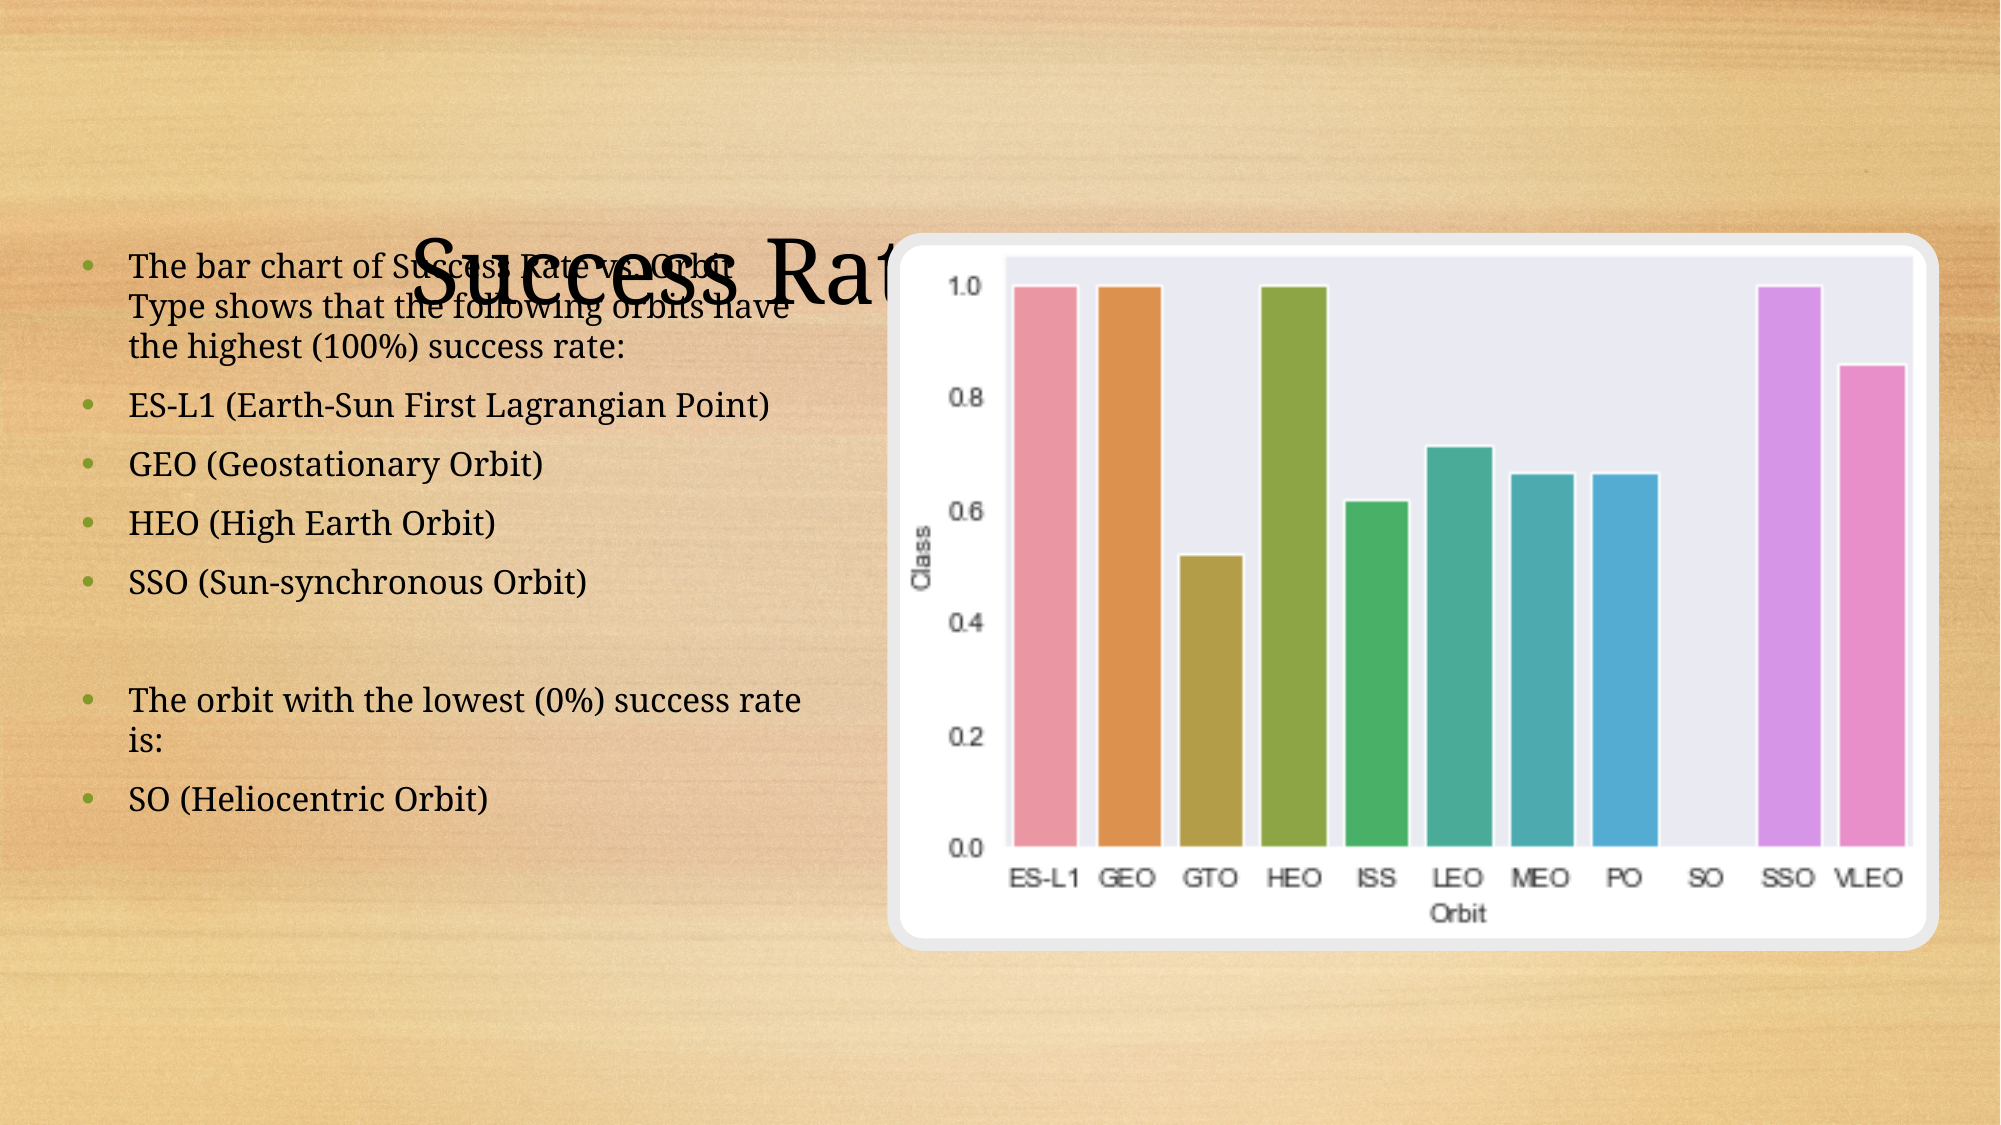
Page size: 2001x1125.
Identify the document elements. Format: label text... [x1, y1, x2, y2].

list The bar chart of Success Rate vs. Orbit Type shows that the following orbits have the highest (100%) success rate: ES-L1 (Earth-Sun First Lagrangian Point) GEO (Geostationary Orbit) HEO (High Earth Orbit) SSO (Sun-synchronous Orbit) The orbit with the lowest (0%) success rate is: SO (Heliocentric Orbit) [66, 237, 835, 1050]
title Success Rate vs. Orbit Type [212, 161, 1788, 375]
picture [0, 0, 2001, 1125]
